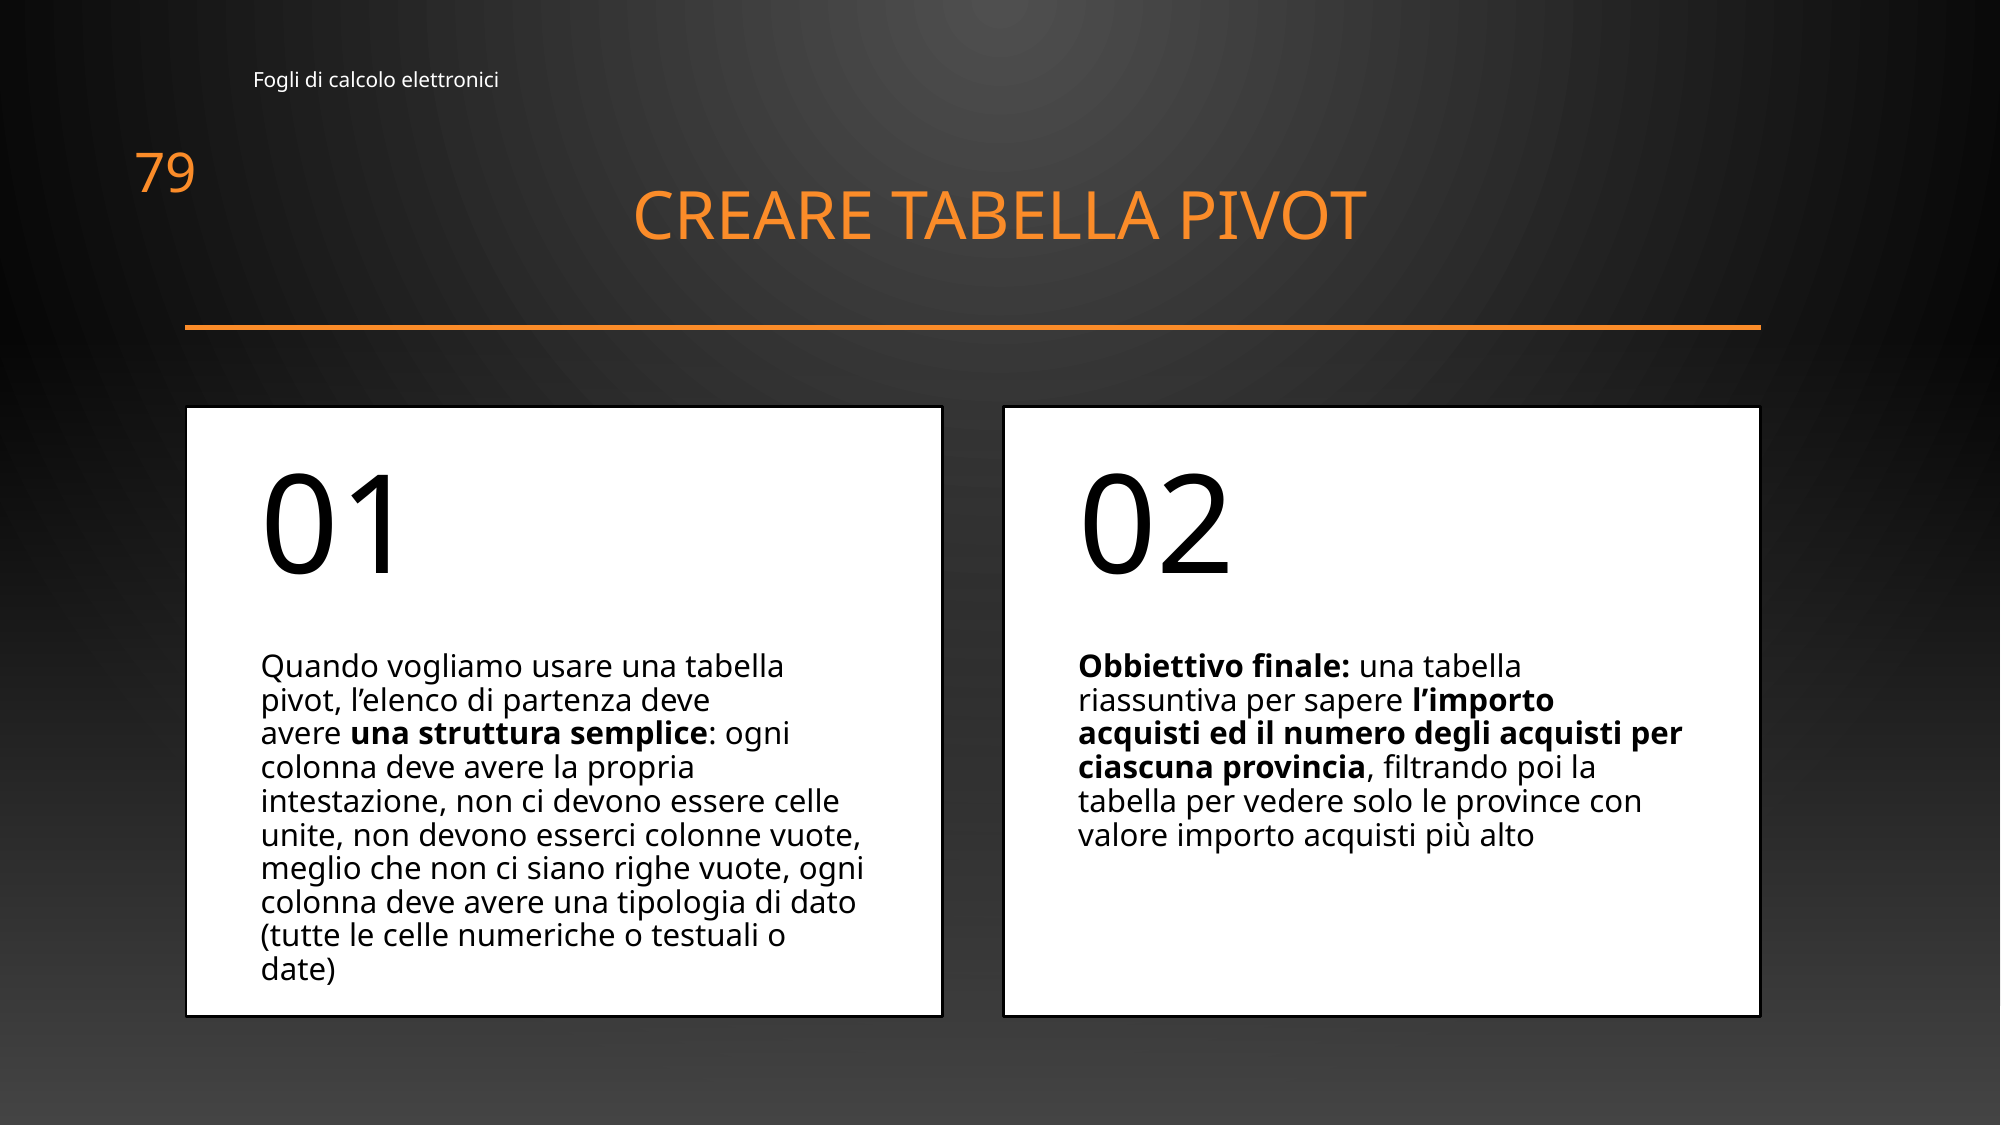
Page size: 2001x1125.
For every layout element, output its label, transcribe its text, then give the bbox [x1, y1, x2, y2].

title Creare tabella pivot [238, 131, 1763, 305]
text_box [0, 0, 2000, 330]
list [185, 406, 1762, 1017]
slide_number 79 [78, 131, 212, 214]
footer Fogli di calcolo elettronici [238, 54, 1162, 105]
text_box [0, 330, 2000, 1125]
